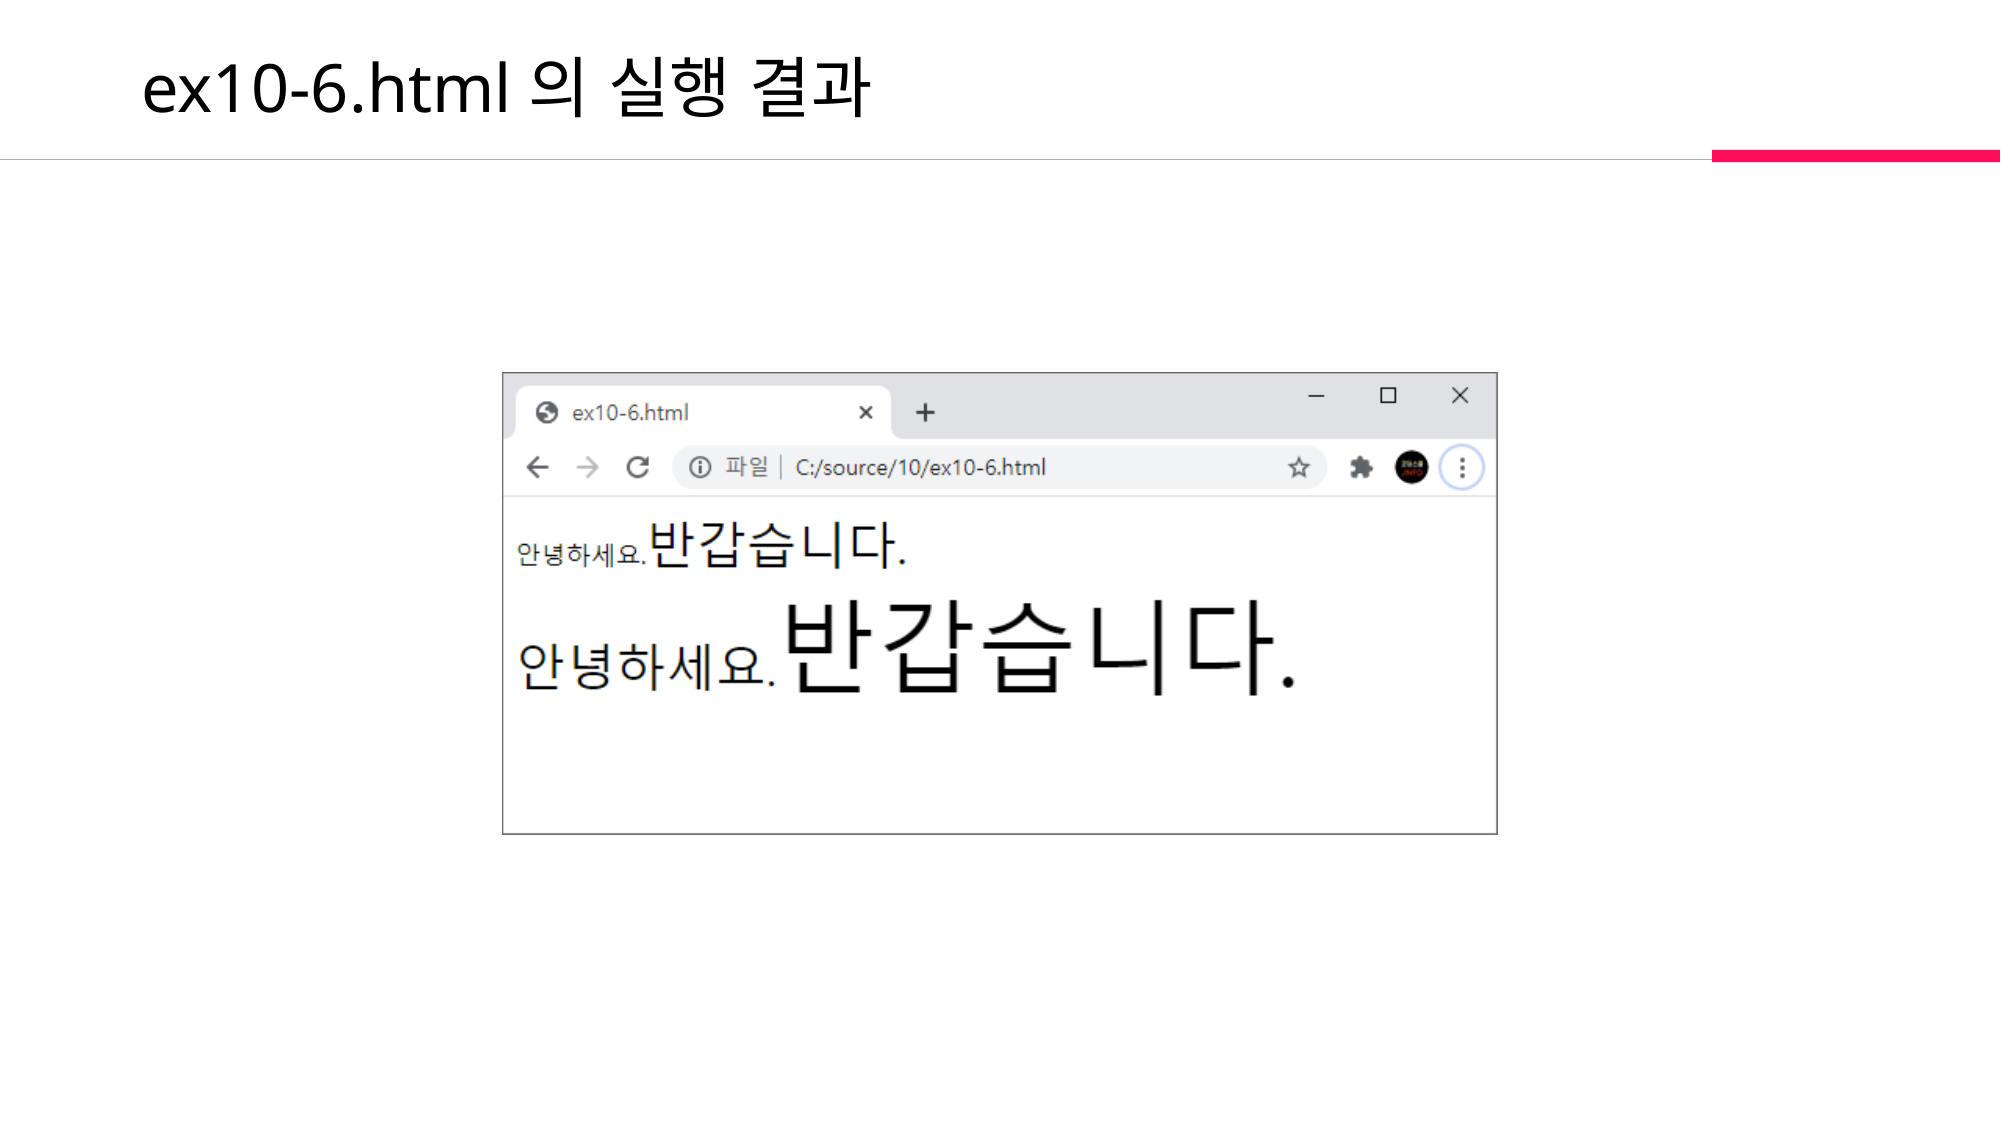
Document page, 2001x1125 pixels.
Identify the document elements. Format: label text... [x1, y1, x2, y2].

picture [502, 372, 1498, 835]
text_box [1711, 149, 2000, 159]
text_box ex10-6.html의 실행 결과 [126, 38, 1438, 133]
